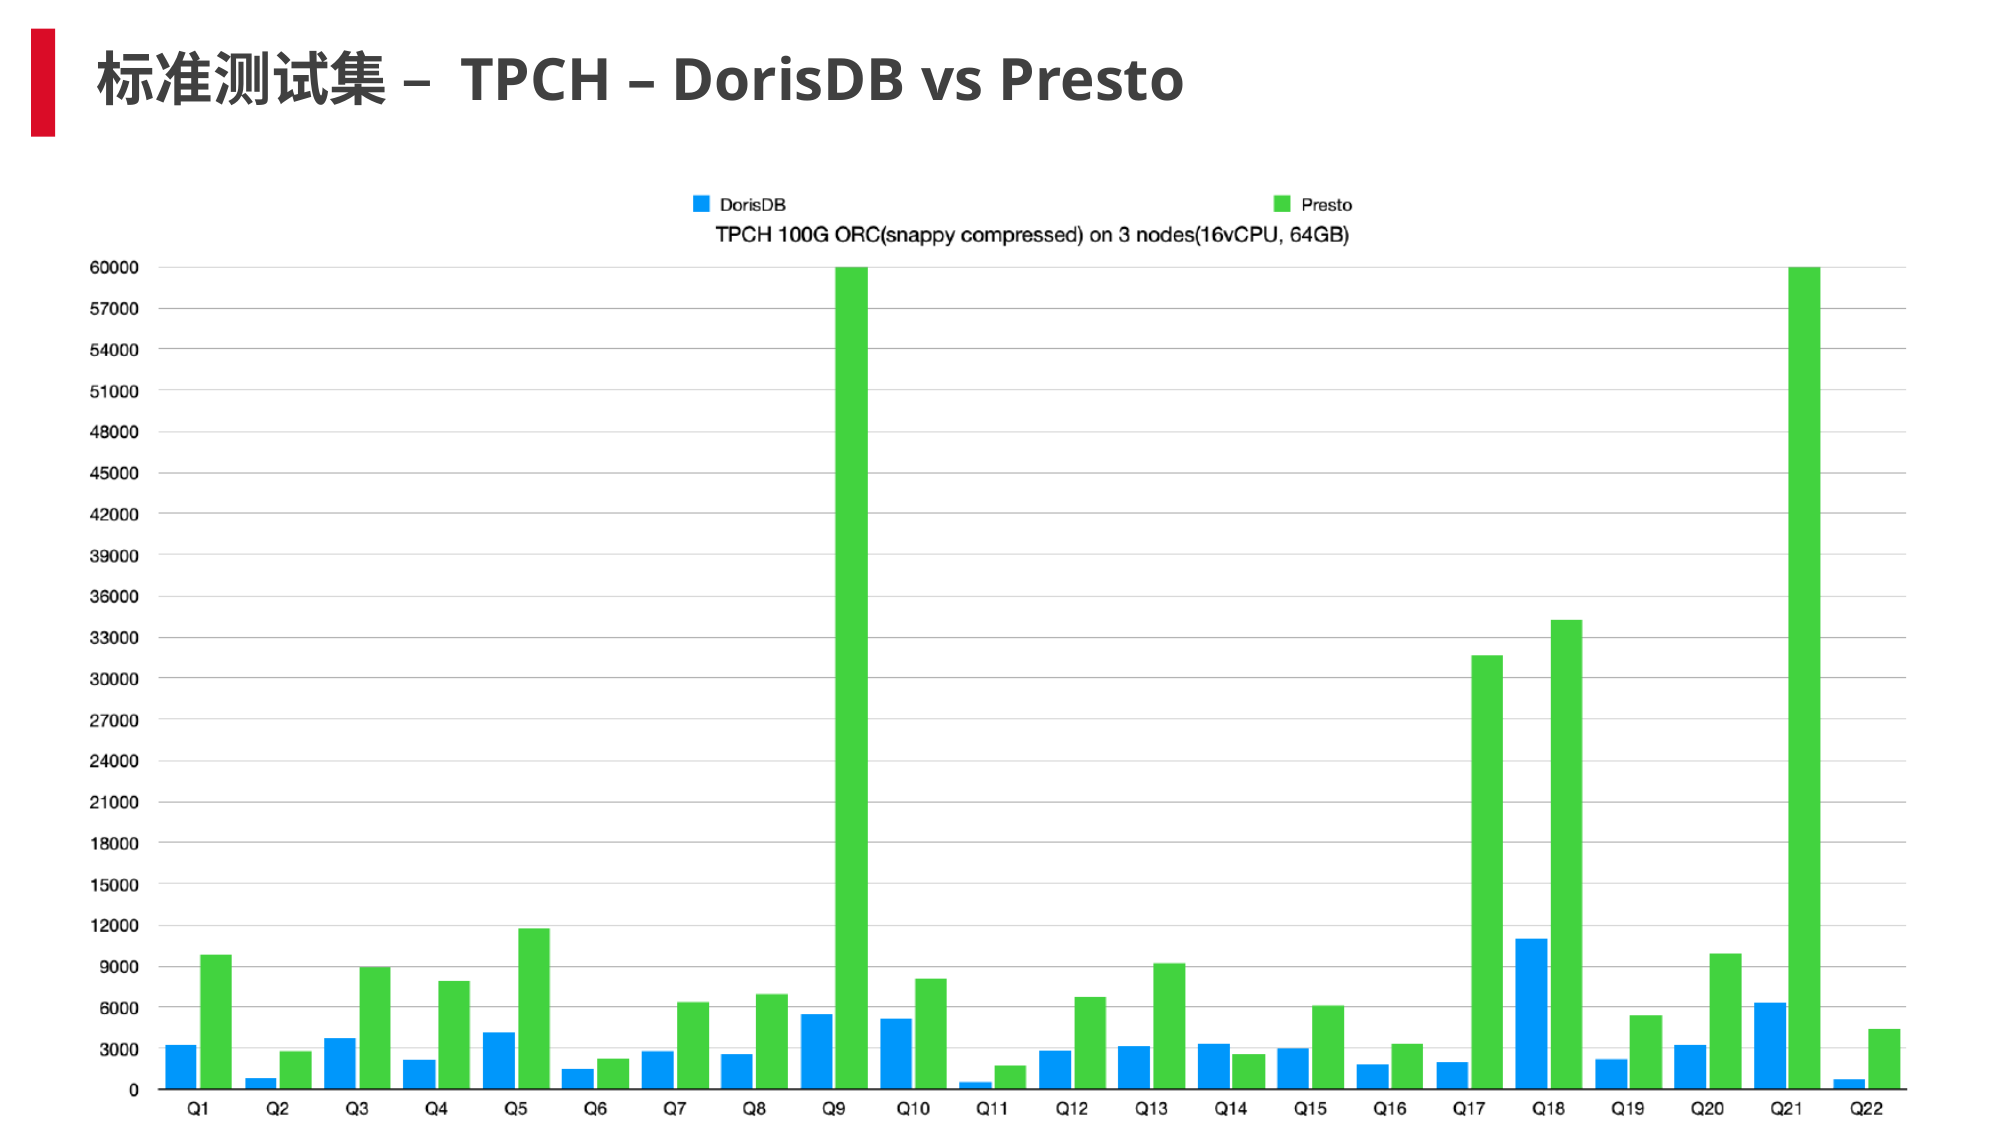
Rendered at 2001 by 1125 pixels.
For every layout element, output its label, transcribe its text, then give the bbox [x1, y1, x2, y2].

title 标准测试集 – TPCH – DorisDB vs Presto [81, 26, 1807, 137]
picture [81, 156, 1913, 1125]
